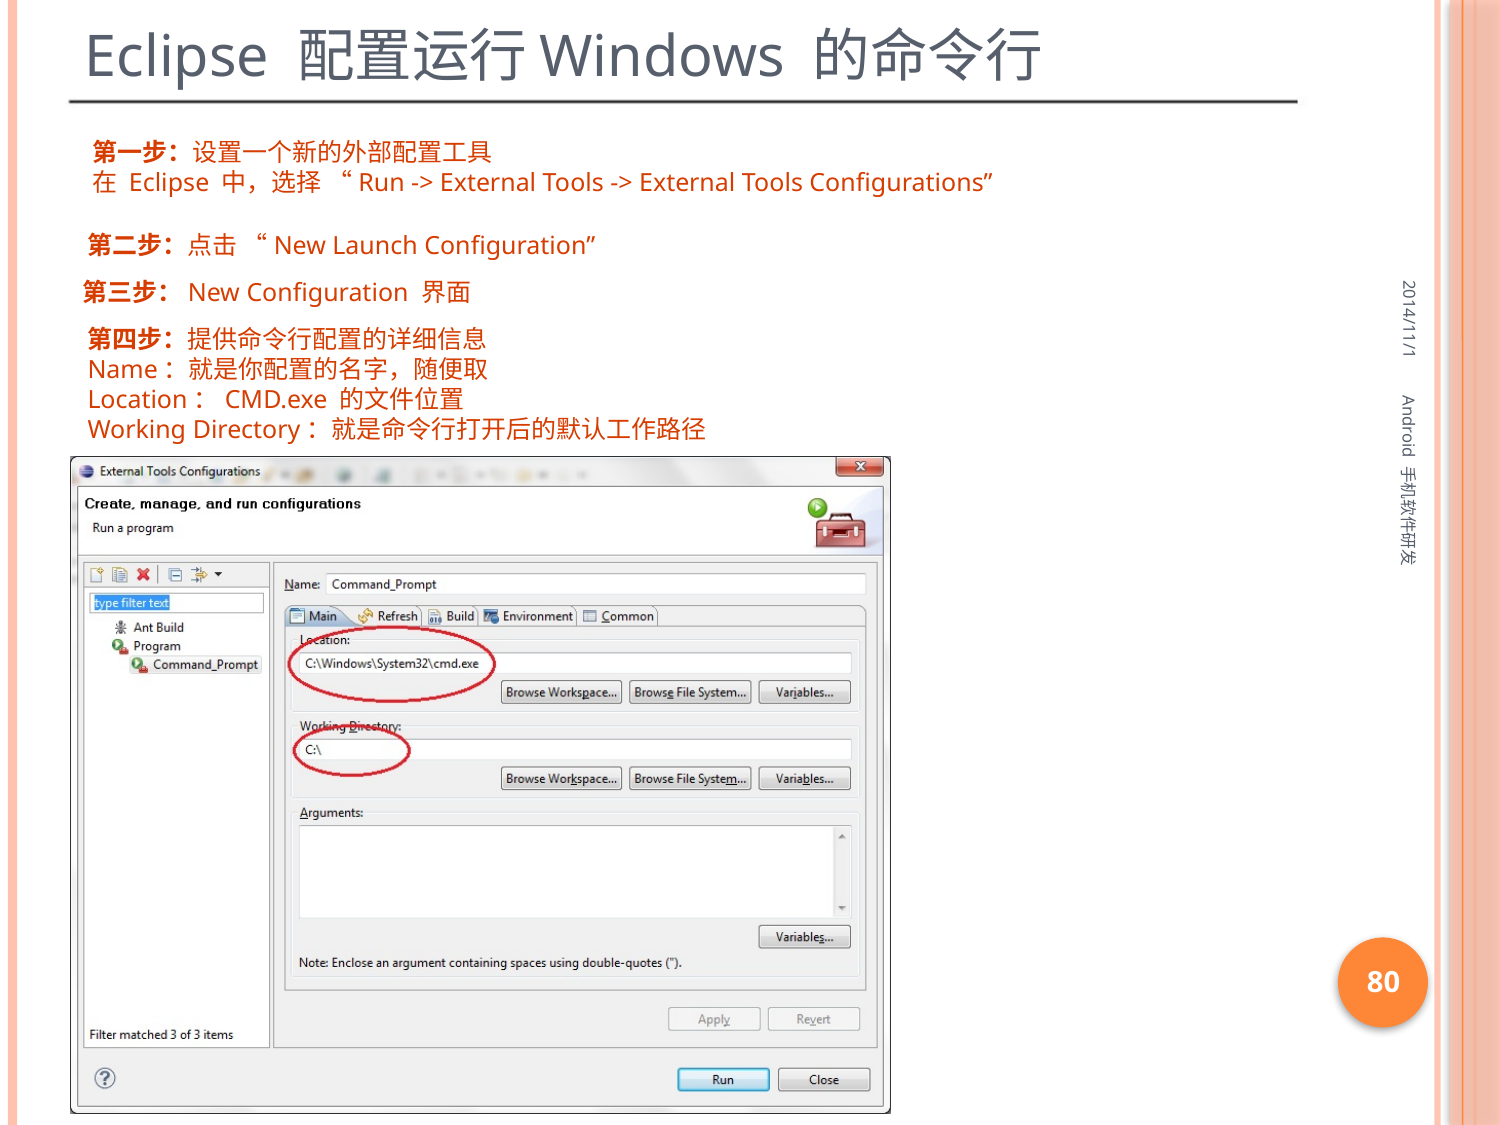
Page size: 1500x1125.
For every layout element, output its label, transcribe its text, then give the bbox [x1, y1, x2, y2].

picture [18, 0, 1434, 1125]
text_box 第二步：点击 “New Launch Configuration” [72, 222, 618, 268]
title Eclipse 配置运行Windows 的命令行 [70, 11, 1296, 96]
footer Android 手机软件研发 [1379, 380, 1440, 906]
text_box 第四步：提供命令行配置的详细信息 Name：就是你配置的名字，随便取 Location：CMD.exe 的文件位置 Working Directory：就是命令行打开后的默认工作路径 [72, 316, 728, 451]
picture [0, 0, 7, 1125]
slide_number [1378, 43, 1442, 374]
slide_number 80 [1333, 940, 1434, 1027]
text_box 第一步：设置一个新的外部配置工具 在 Eclipse 中，选择 “Run -> External Tools -> External Tools Configurations” [77, 128, 1009, 204]
picture [1441, 0, 1449, 1125]
text_box 第三步：New Configuration 界面 [67, 269, 492, 315]
